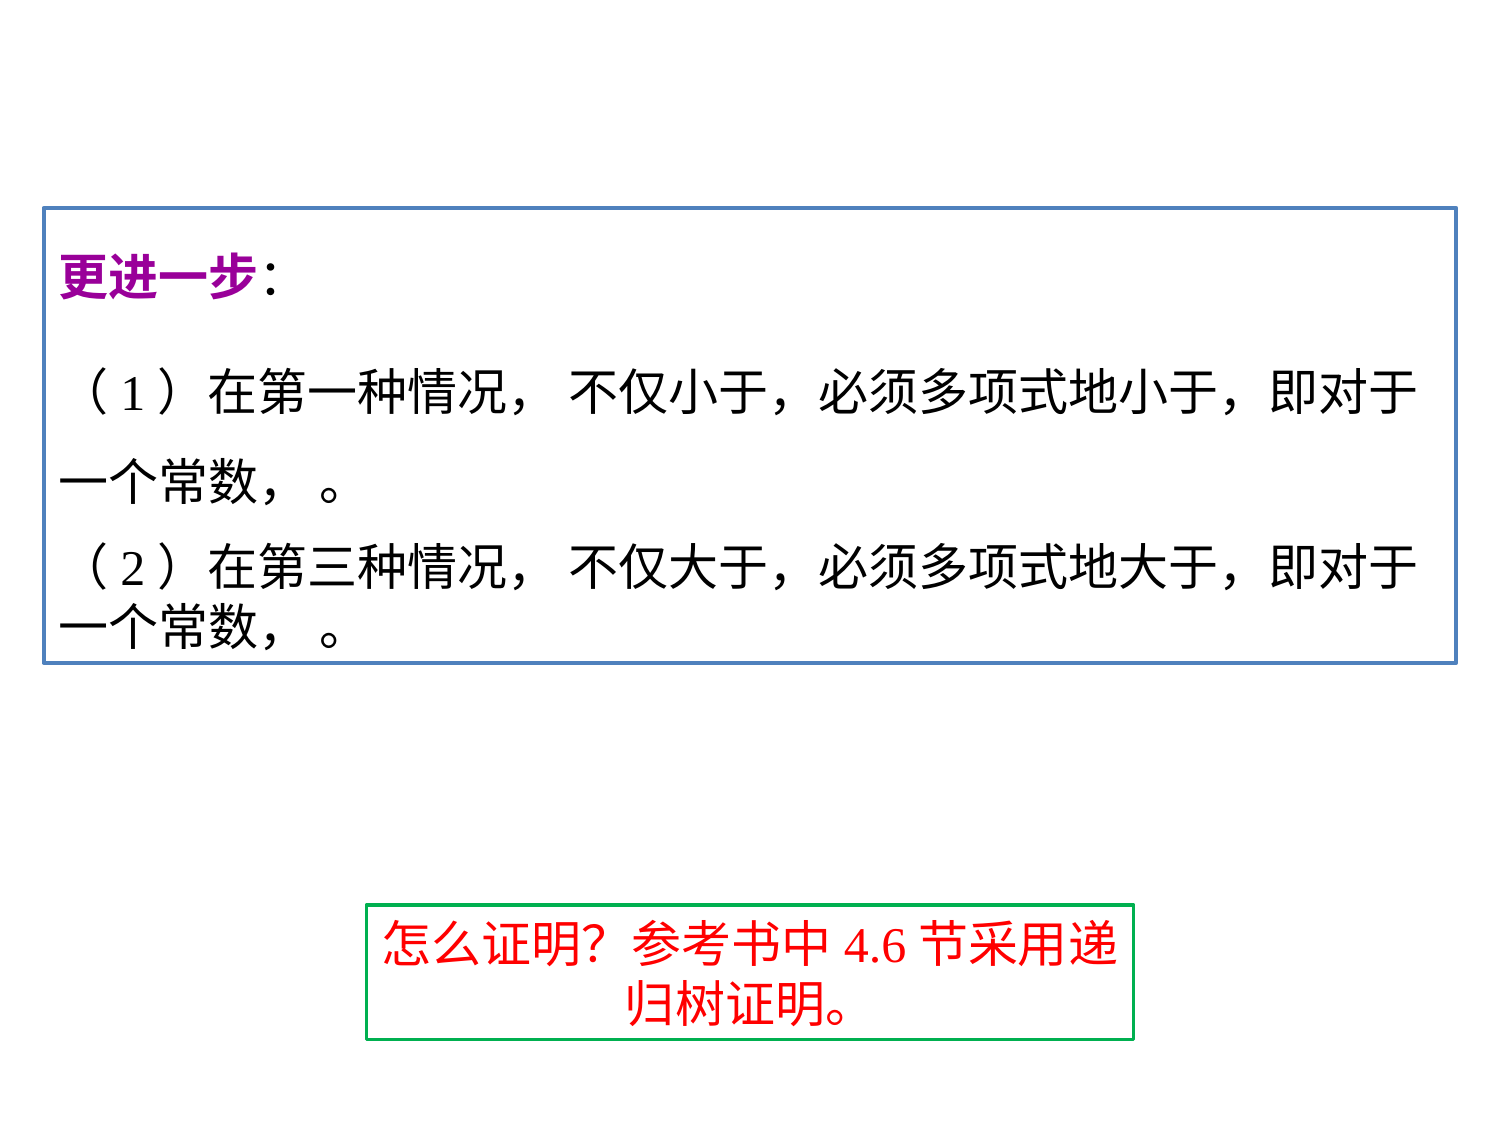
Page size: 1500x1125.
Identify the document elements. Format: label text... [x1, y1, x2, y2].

text_box 怎么证明？参考书中4.6节采用递归树证明。 [366, 905, 1134, 1040]
